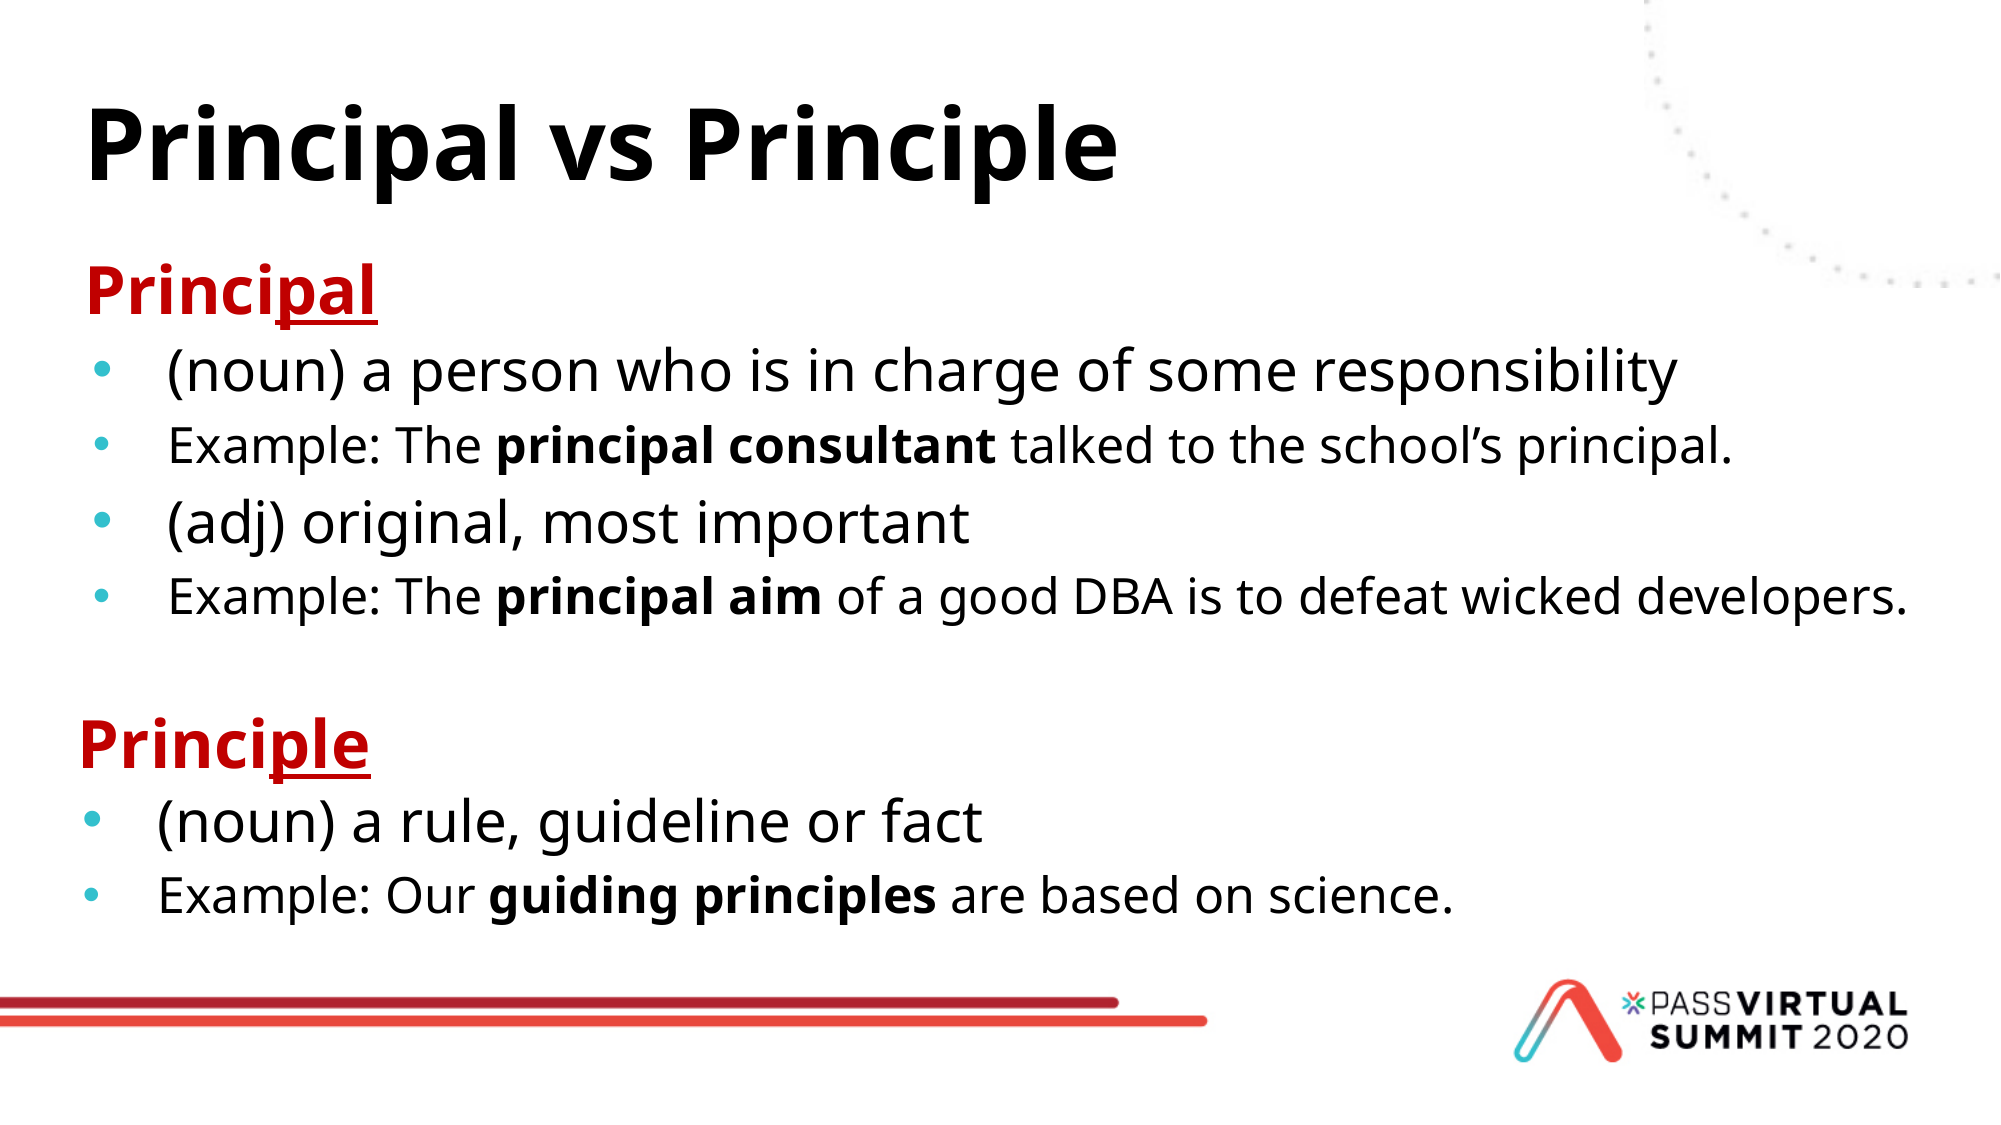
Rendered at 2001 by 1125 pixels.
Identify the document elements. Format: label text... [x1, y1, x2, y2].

picture [0, 0, 2000, 1125]
list (noun) a person who is in charge of some responsibility Example: The principal consultant talked to the school’s principal. (adj) original, most important Example: The principal aim of a good DBA is to defeat wicked developers. [78, 325, 1934, 449]
list Principal [69, 240, 1925, 326]
title Principal vs Principle [68, 95, 1924, 231]
text_box (noun) a rule, guideline or fact Example: Our guiding principles are based on science. [67, 776, 1546, 1098]
text_box Principle [63, 694, 1919, 780]
